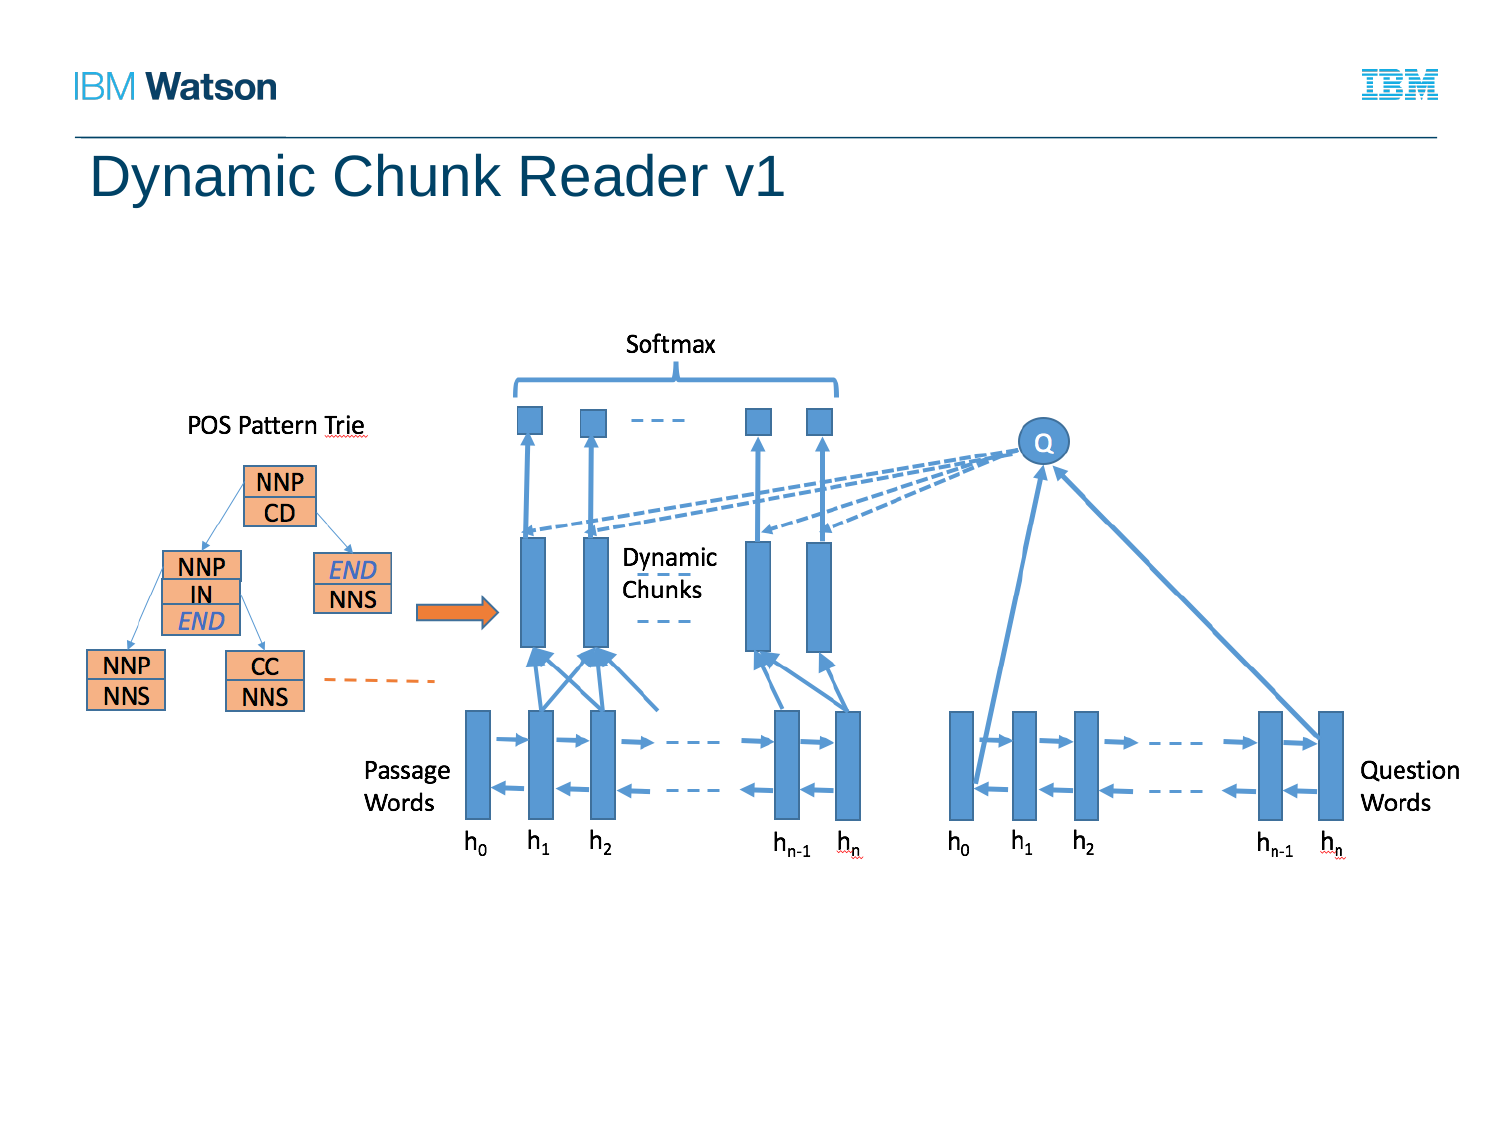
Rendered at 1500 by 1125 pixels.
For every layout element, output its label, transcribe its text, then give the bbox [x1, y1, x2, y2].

title Dynamic Chunk Reader v1 [75, 137, 1418, 226]
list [74, 312, 1465, 879]
picture [75, 72, 276, 100]
picture [1362, 69, 1438, 100]
